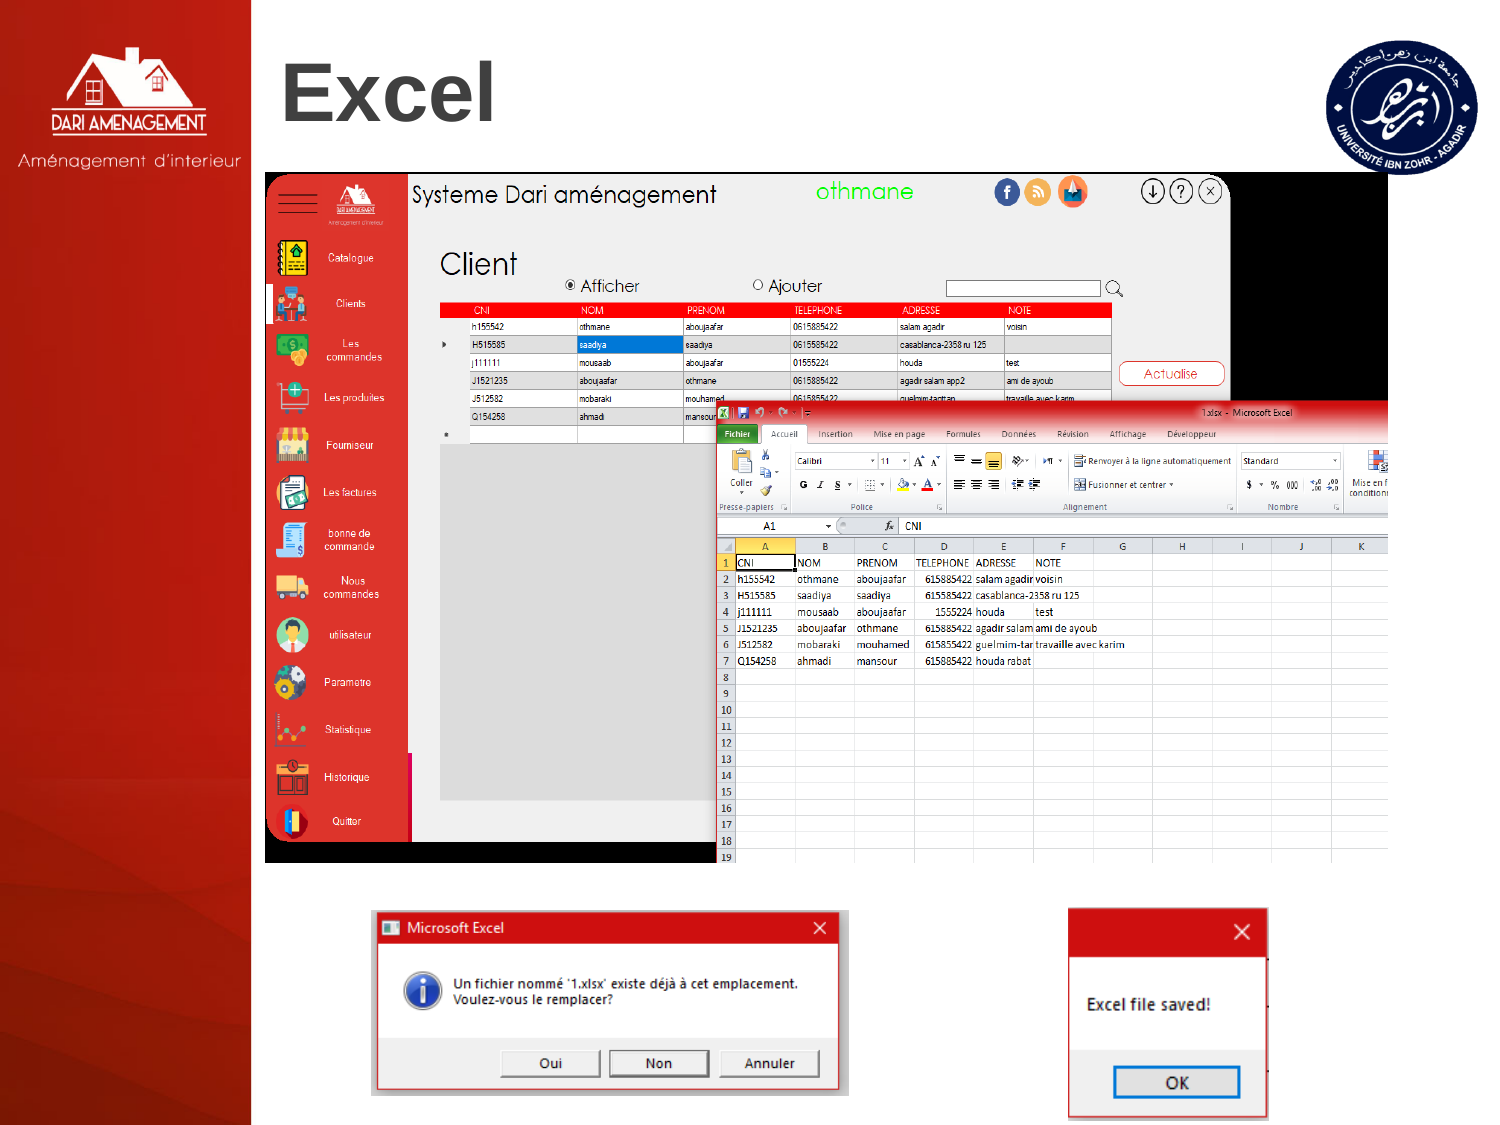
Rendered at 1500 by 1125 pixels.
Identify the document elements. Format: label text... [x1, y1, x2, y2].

picture [0, 0, 1500, 1125]
title Excel [265, 0, 1500, 176]
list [265, 172, 1389, 863]
